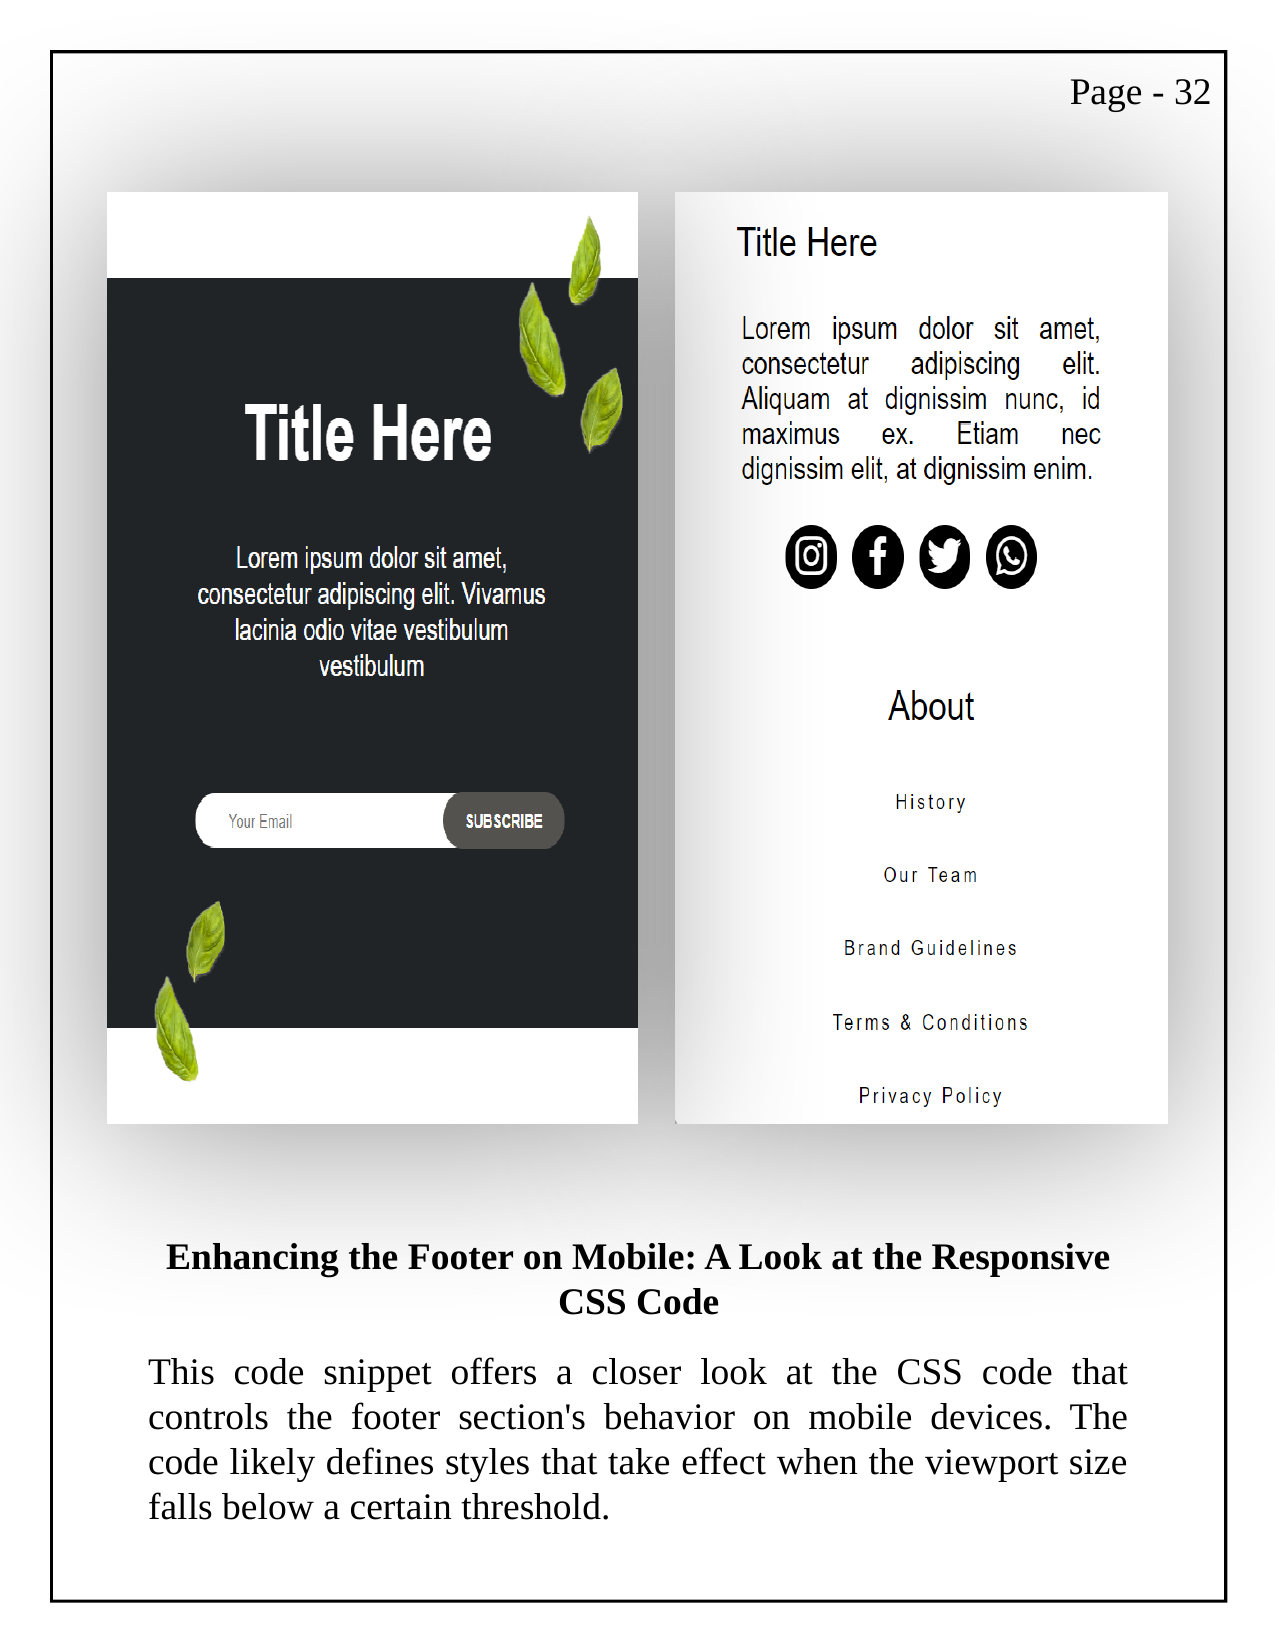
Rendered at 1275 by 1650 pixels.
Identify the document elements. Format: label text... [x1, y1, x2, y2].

picture [107, 192, 638, 1124]
text_box [50, 1197, 1228, 1603]
text_box Page - 32 [1055, 59, 1230, 120]
picture [674, 192, 1168, 1124]
text_box [50, 50, 1228, 127]
text_box Enhancing the Footer on Mobile: A Look at the Responsive CSS Code This code snippet offers a closer look at the CSS code that controls the footer section's behavior on mobile devices. The code likely defines styles that take effect when the viewport size falls below a certain threshold. [133, 1247, 1145, 1535]
text_box [1224, 120, 1228, 134]
